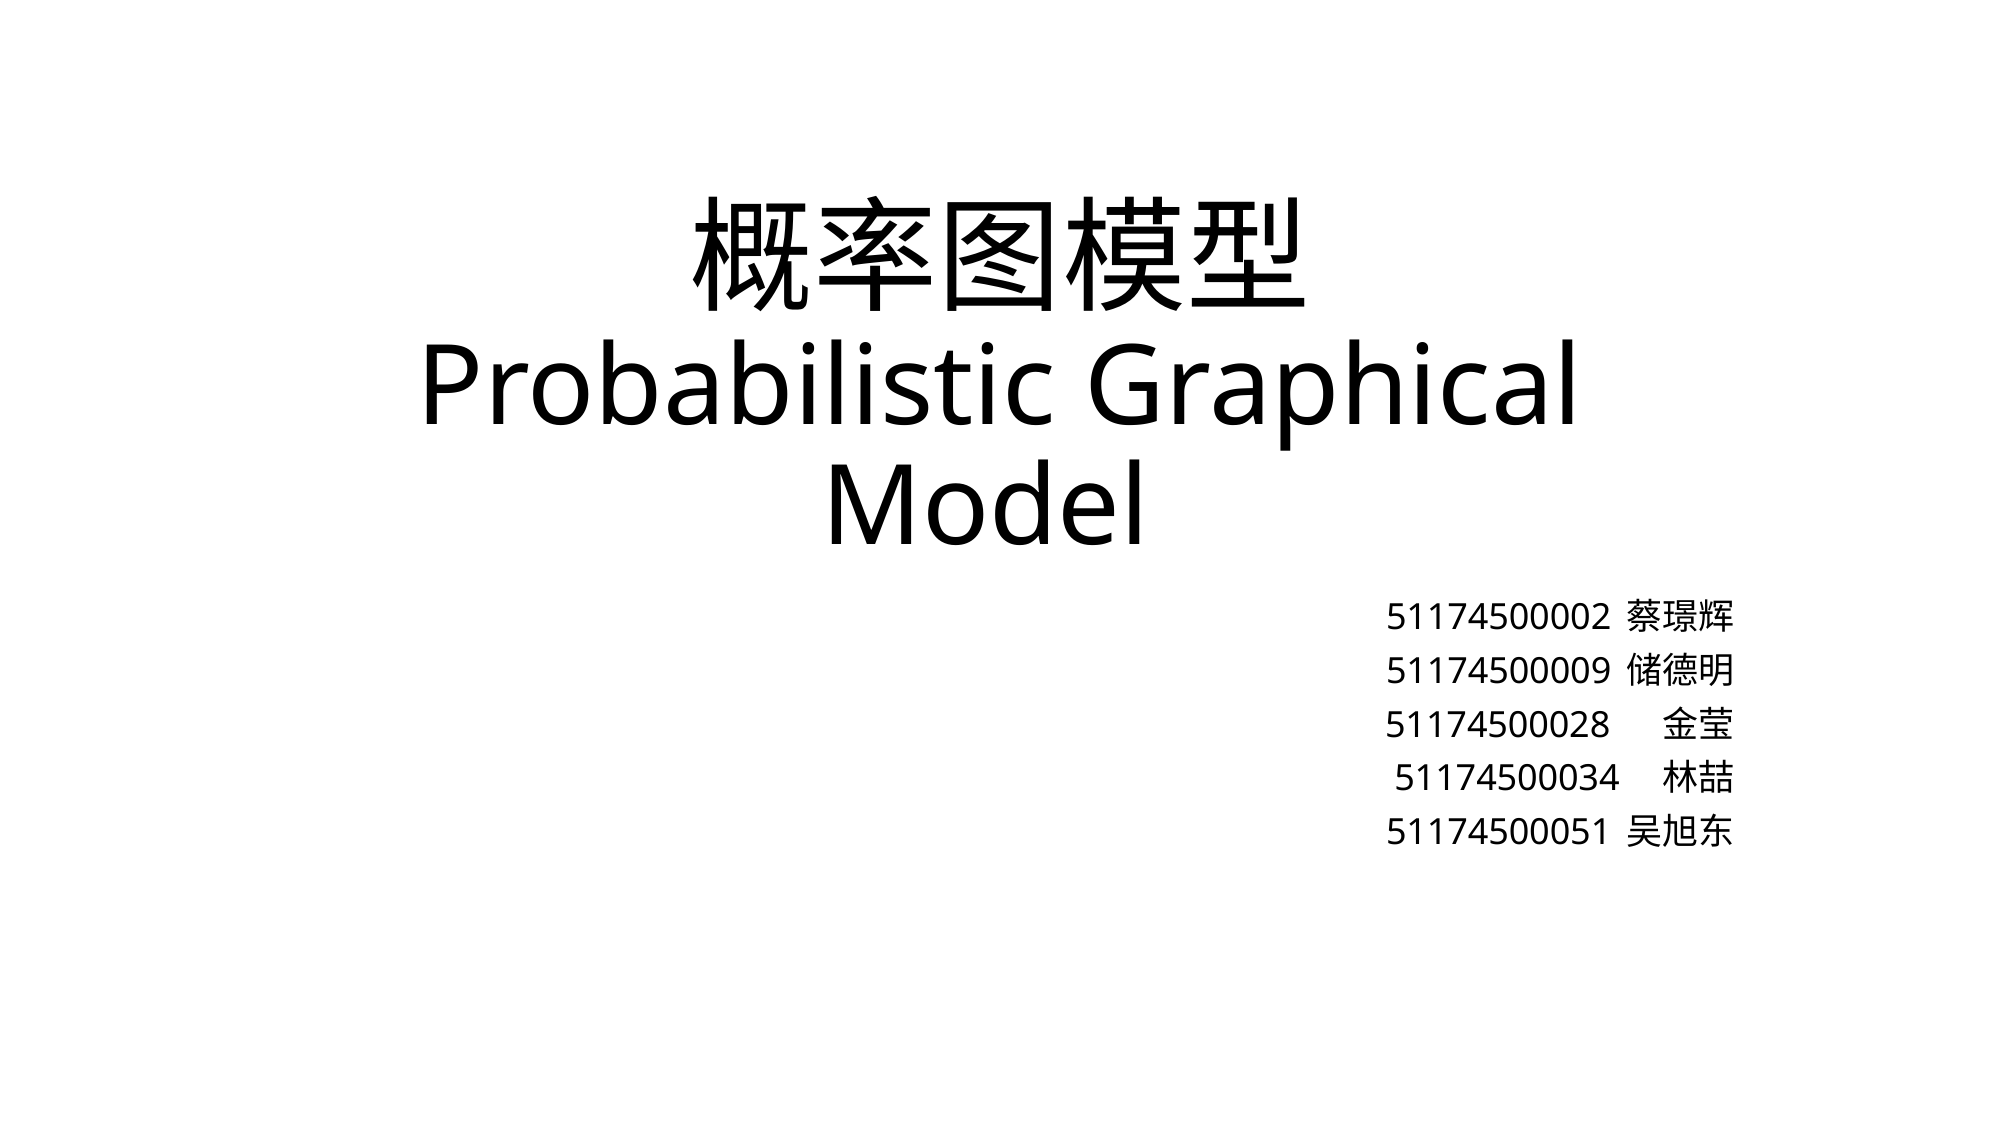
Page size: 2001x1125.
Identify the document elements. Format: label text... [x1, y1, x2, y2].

subtitle 51174500002 蔡璟辉 51174500009 储德明 51174500028 金莹 51174500034 林喆 51174500051 吴旭东 [249, 590, 1750, 863]
title 概率图模型 Probabilistic Graphical Model [249, 184, 1750, 576]
